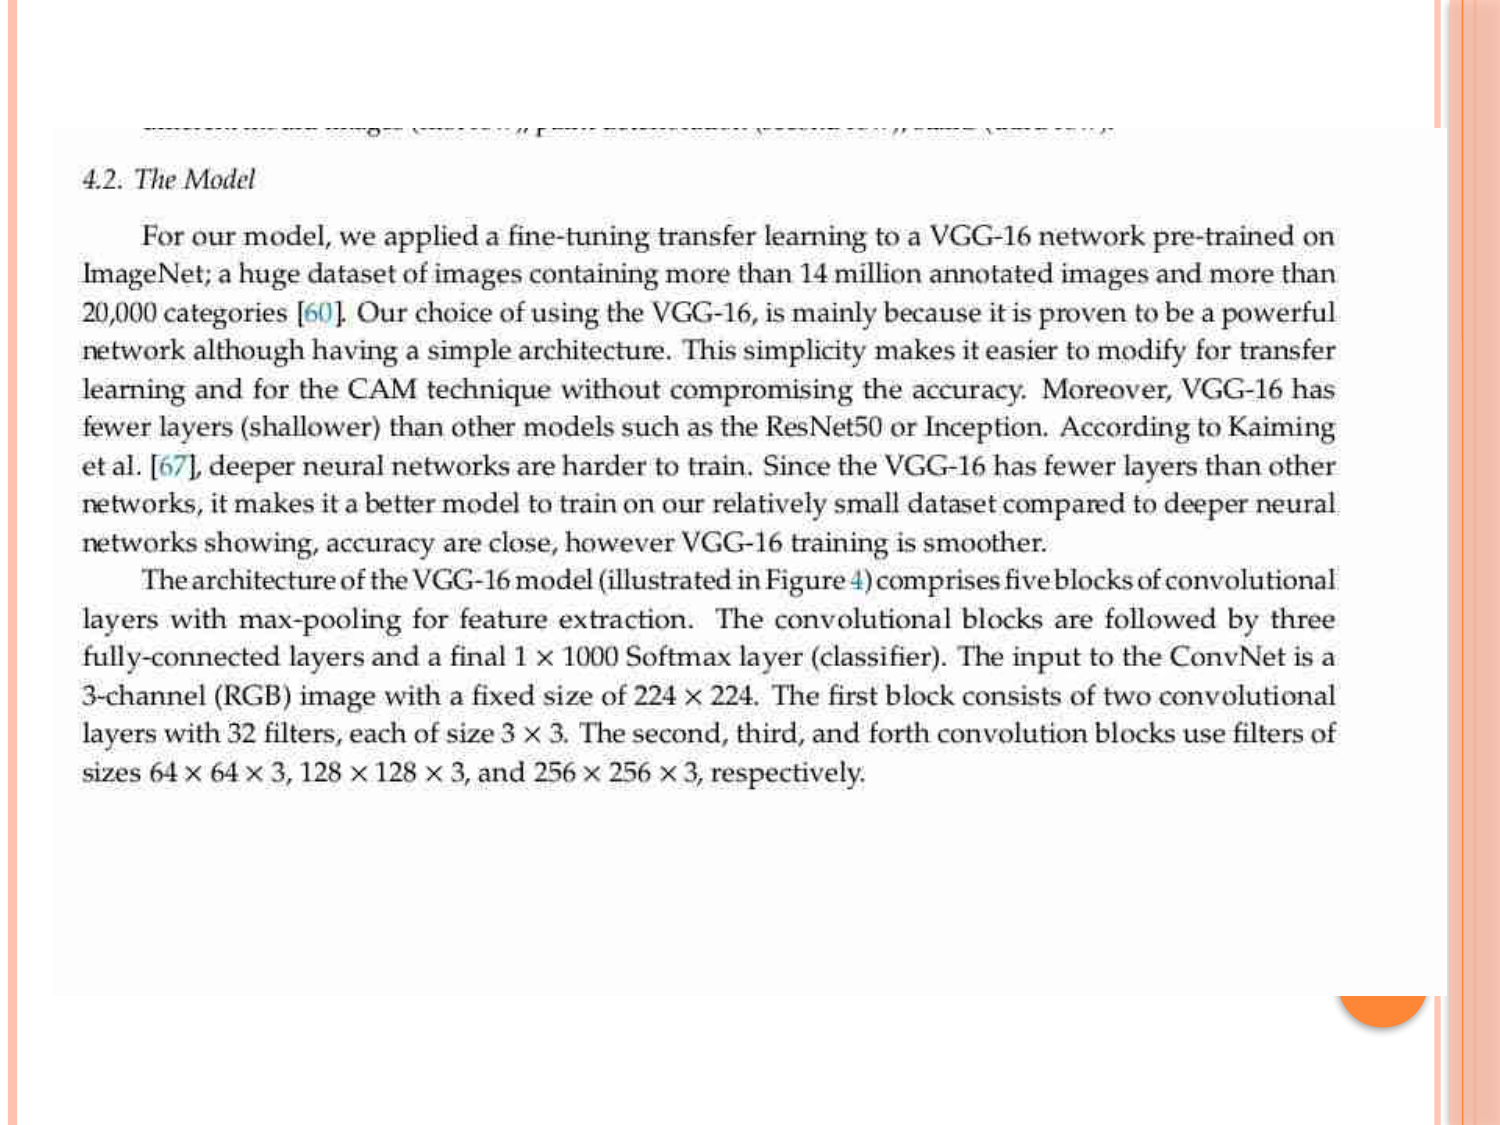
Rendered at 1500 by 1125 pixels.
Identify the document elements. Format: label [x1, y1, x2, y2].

picture [52, 128, 1448, 997]
